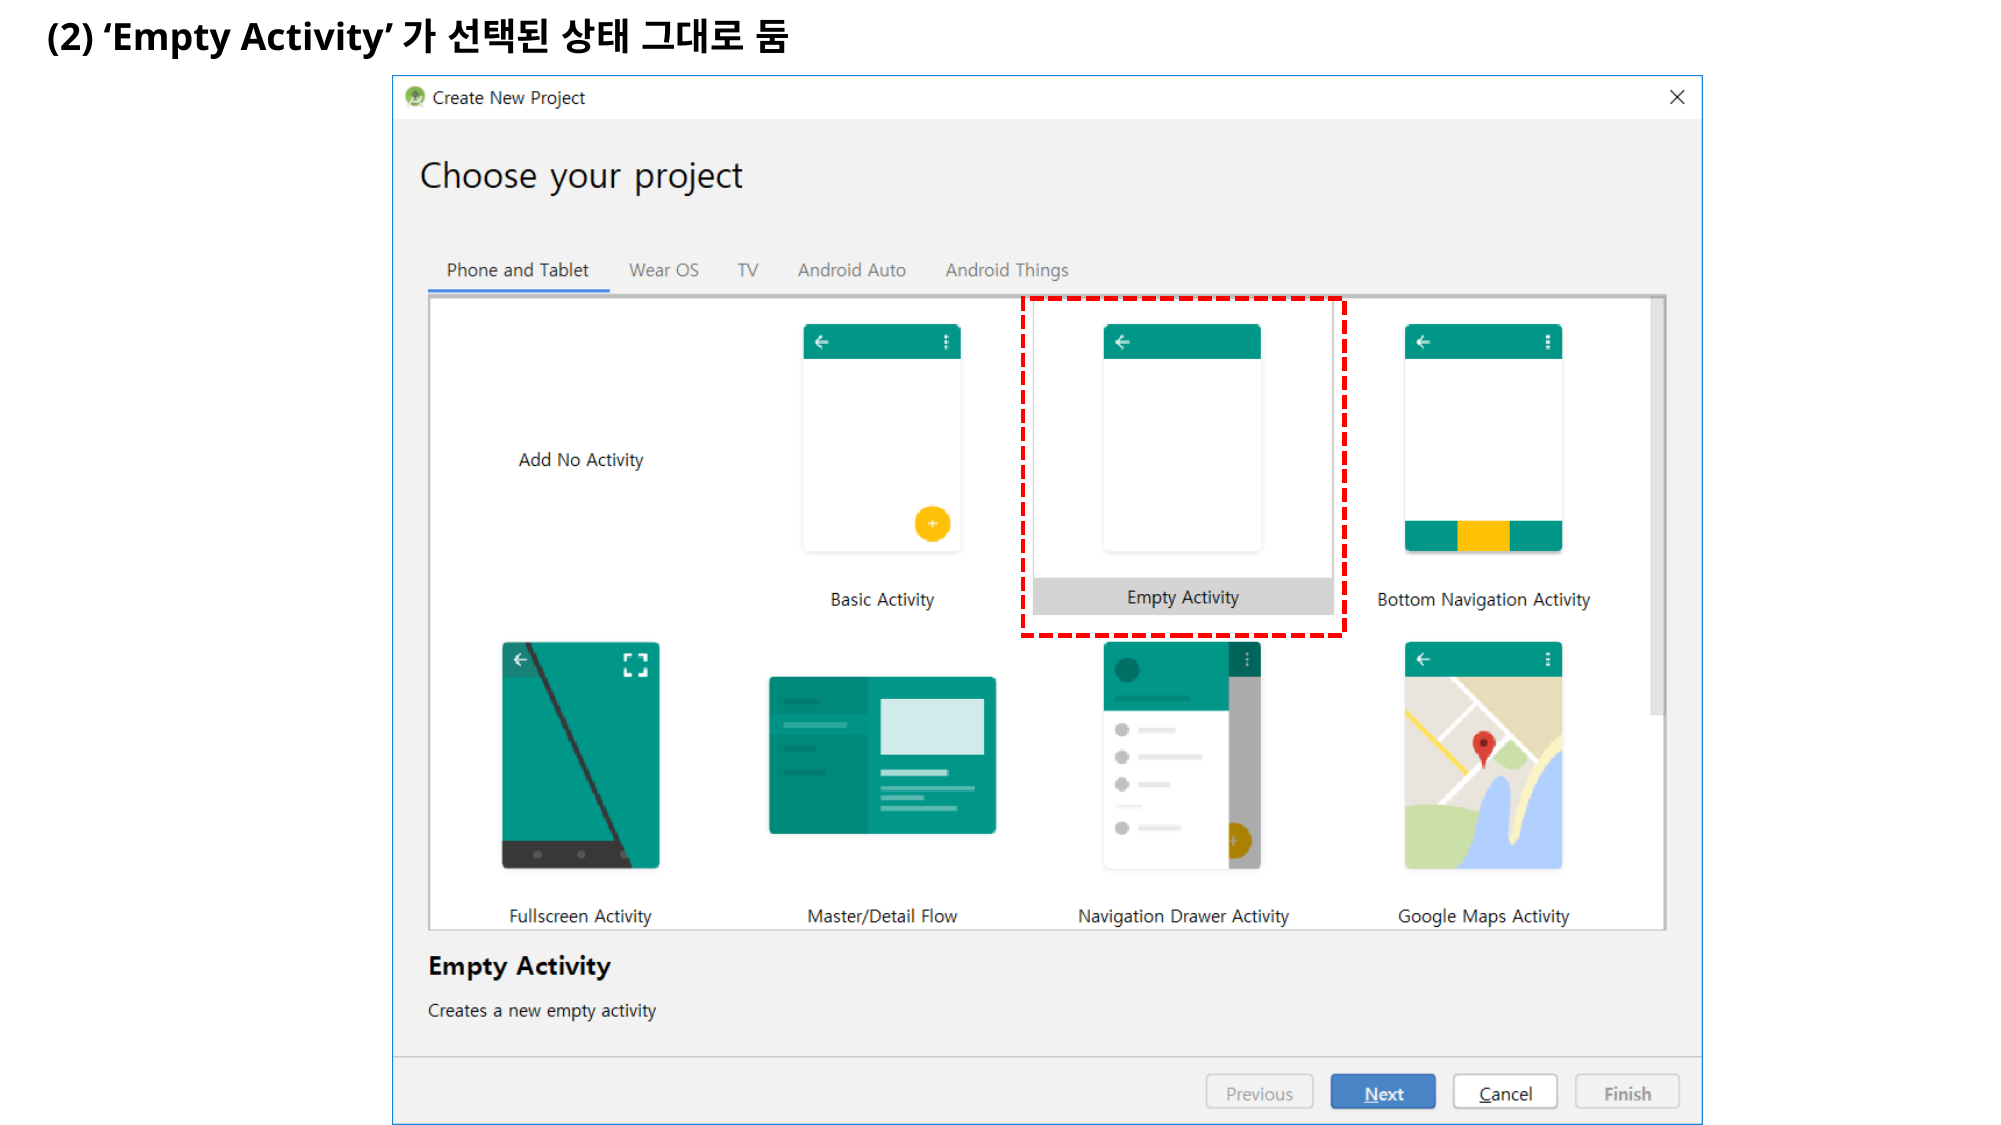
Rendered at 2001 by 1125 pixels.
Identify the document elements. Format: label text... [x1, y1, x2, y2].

text_box (2) ‘Empty Activity’가 선택된 상태 그대로 둠 [32, 0, 2000, 65]
picture [391, 75, 1703, 1125]
